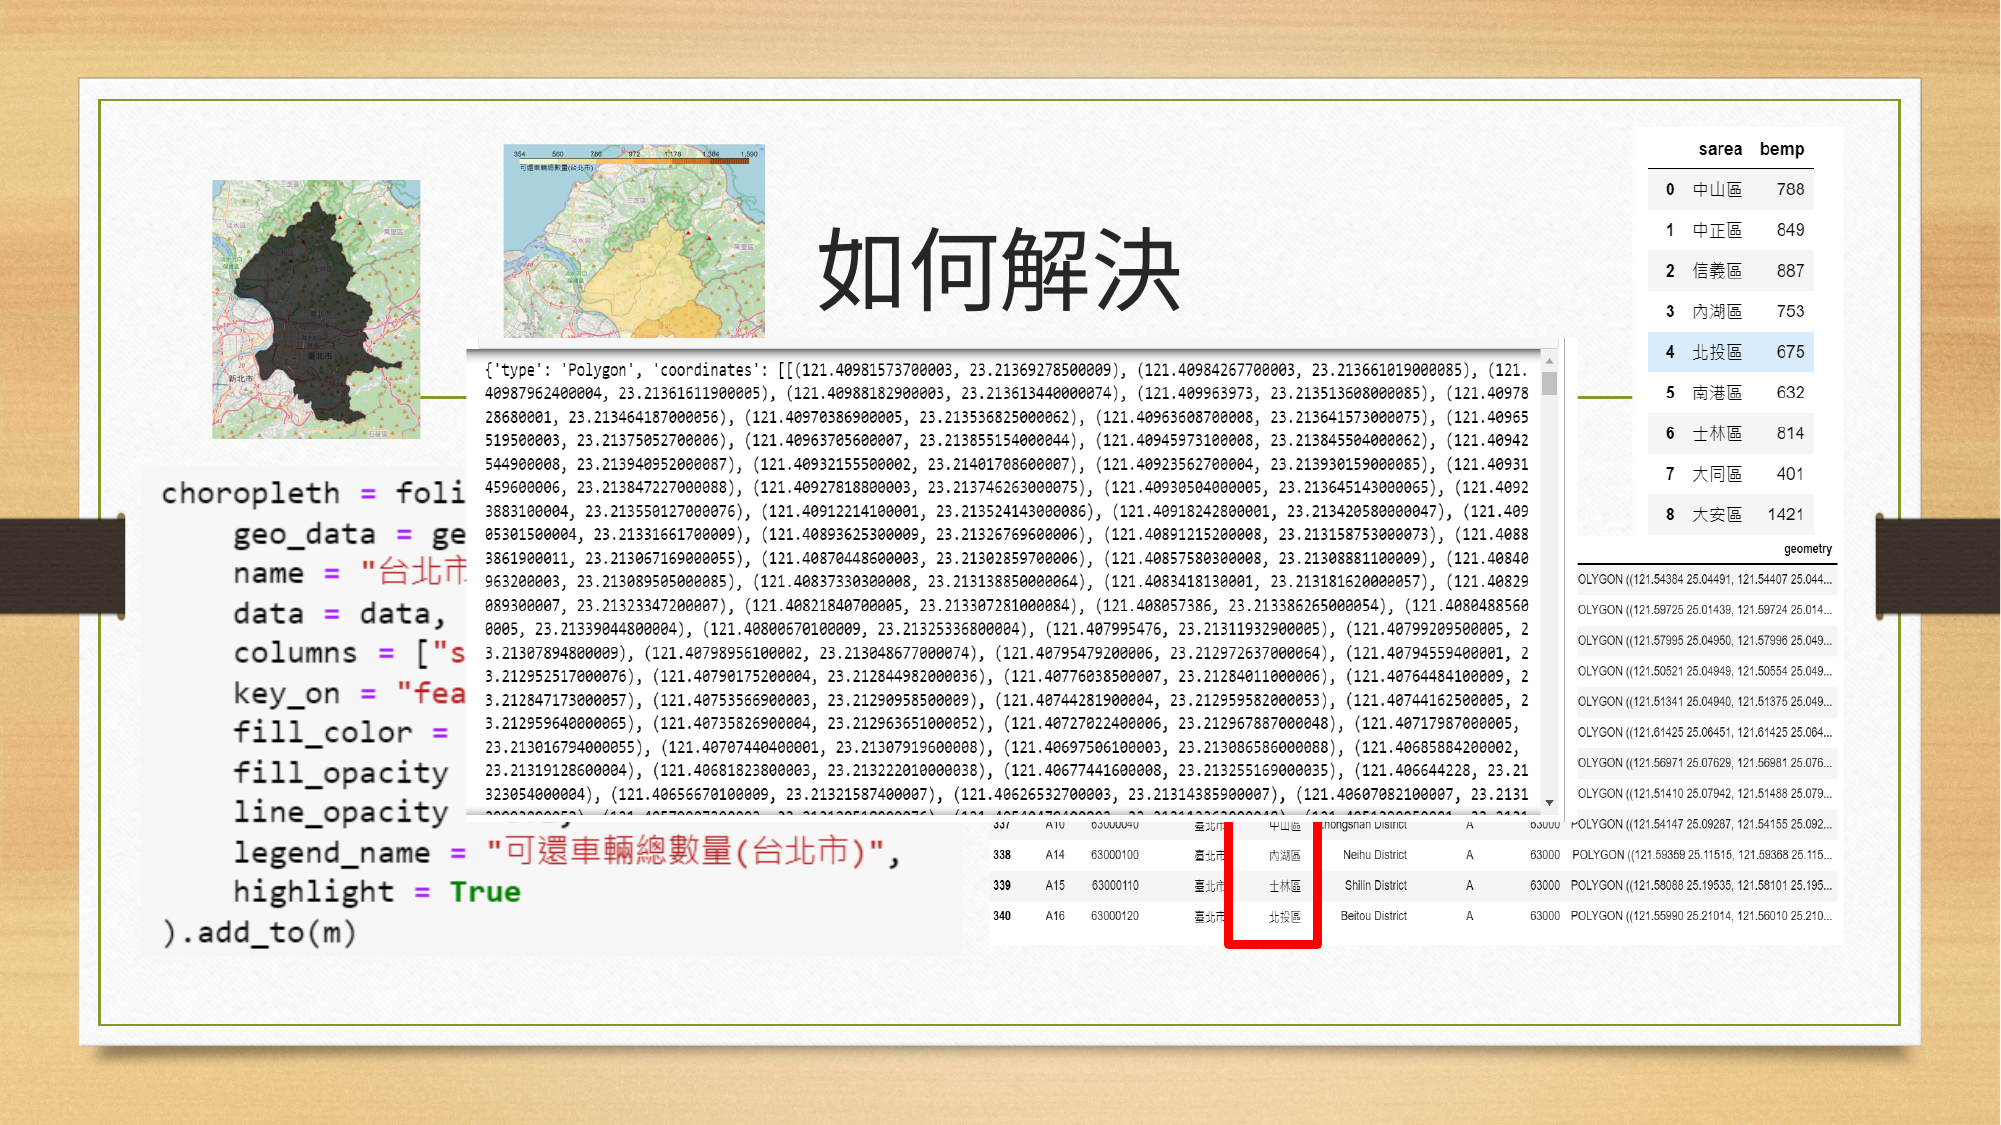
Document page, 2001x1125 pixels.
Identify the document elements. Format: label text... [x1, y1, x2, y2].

title 如何解決 [766, 161, 1632, 375]
title 如何解決 [212, 161, 503, 375]
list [140, 466, 963, 956]
picture [0, 0, 2001, 1125]
